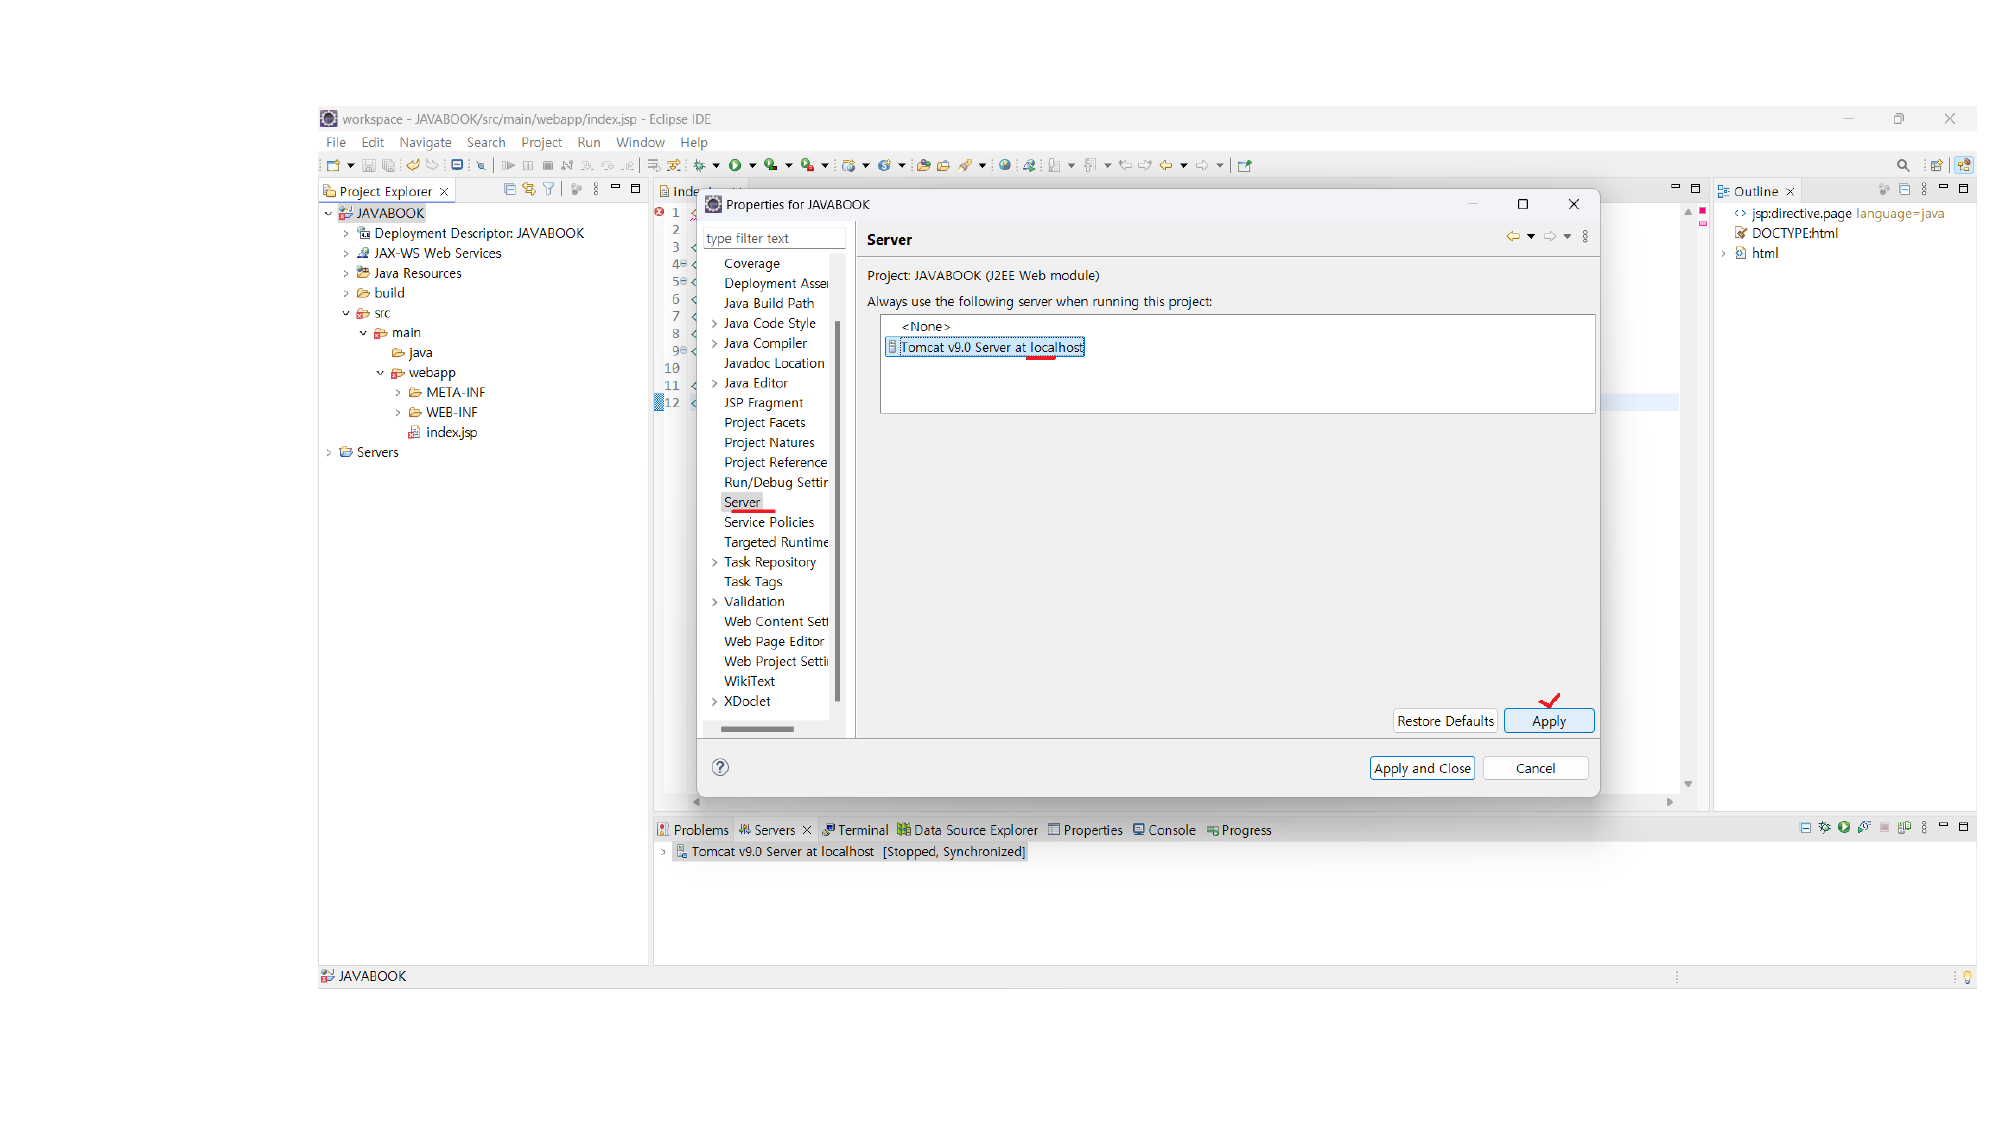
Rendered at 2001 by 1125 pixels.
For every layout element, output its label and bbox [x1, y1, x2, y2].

picture [318, 106, 1977, 989]
